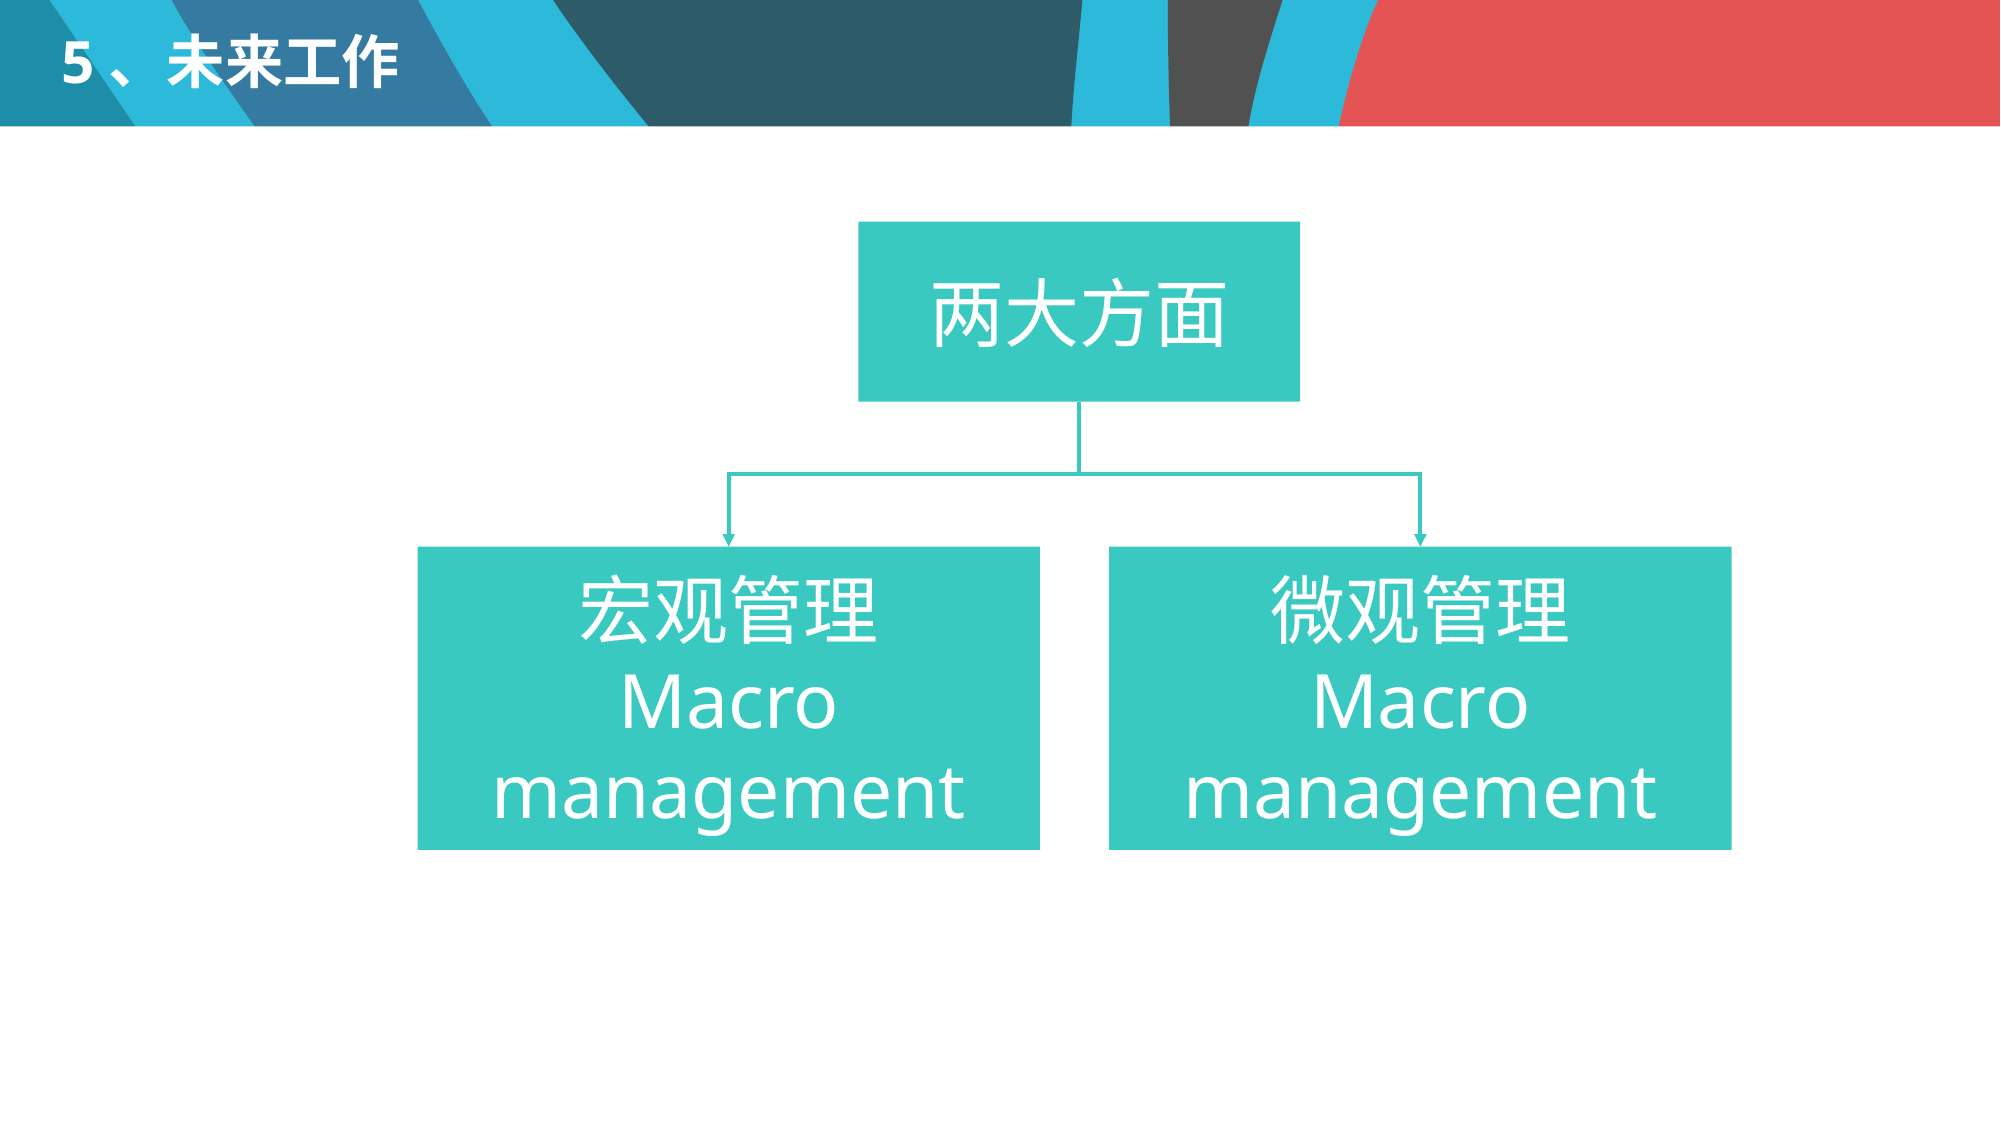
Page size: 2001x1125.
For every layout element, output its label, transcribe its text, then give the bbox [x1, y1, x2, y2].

text_box 两大方面 [858, 221, 1301, 402]
text_box 微观管理 Macro management [1109, 546, 1732, 850]
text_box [831, 298, 977, 650]
list 5、未来工作 [46, 16, 1319, 113]
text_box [1177, 303, 1323, 645]
text_box 宏观管理 Macro management [417, 546, 1040, 850]
